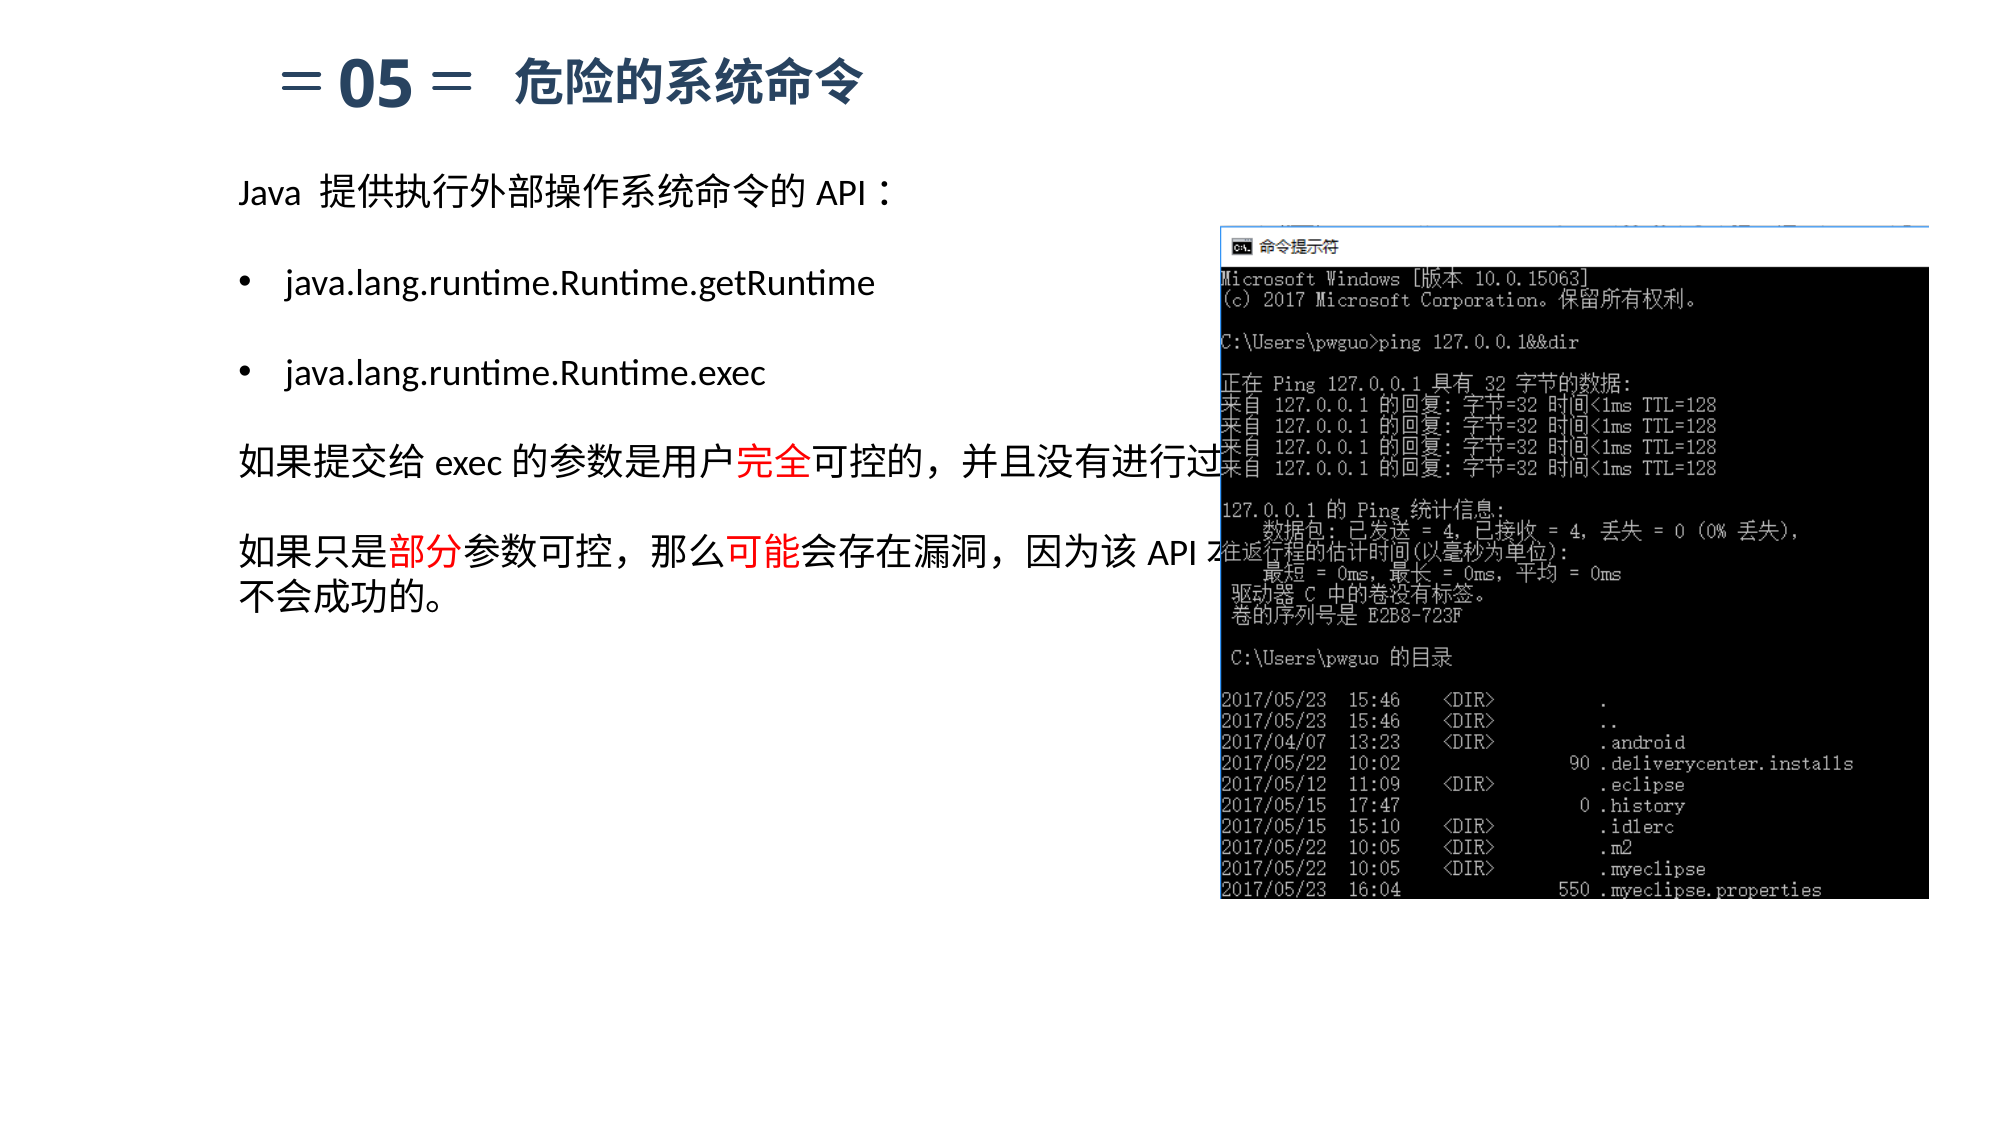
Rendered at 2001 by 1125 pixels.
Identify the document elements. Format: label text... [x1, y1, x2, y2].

picture [1220, 225, 1929, 899]
text_box Java 提供执行外部操作系统命令的API： java.lang.runtime.Runtime.getRuntime java.lang.runtime.Runtime.exec 如果提交给exec的参数是用户完全可控的，并且没有进行过滤，那么就一定存在命令注入漏洞。 如果只是部分参数可控，那么可能会存在漏洞，因为该API本身不解释&与|等shell元字符，攻击是不会成功的。 [223, 160, 1921, 626]
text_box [283, 33, 1414, 130]
